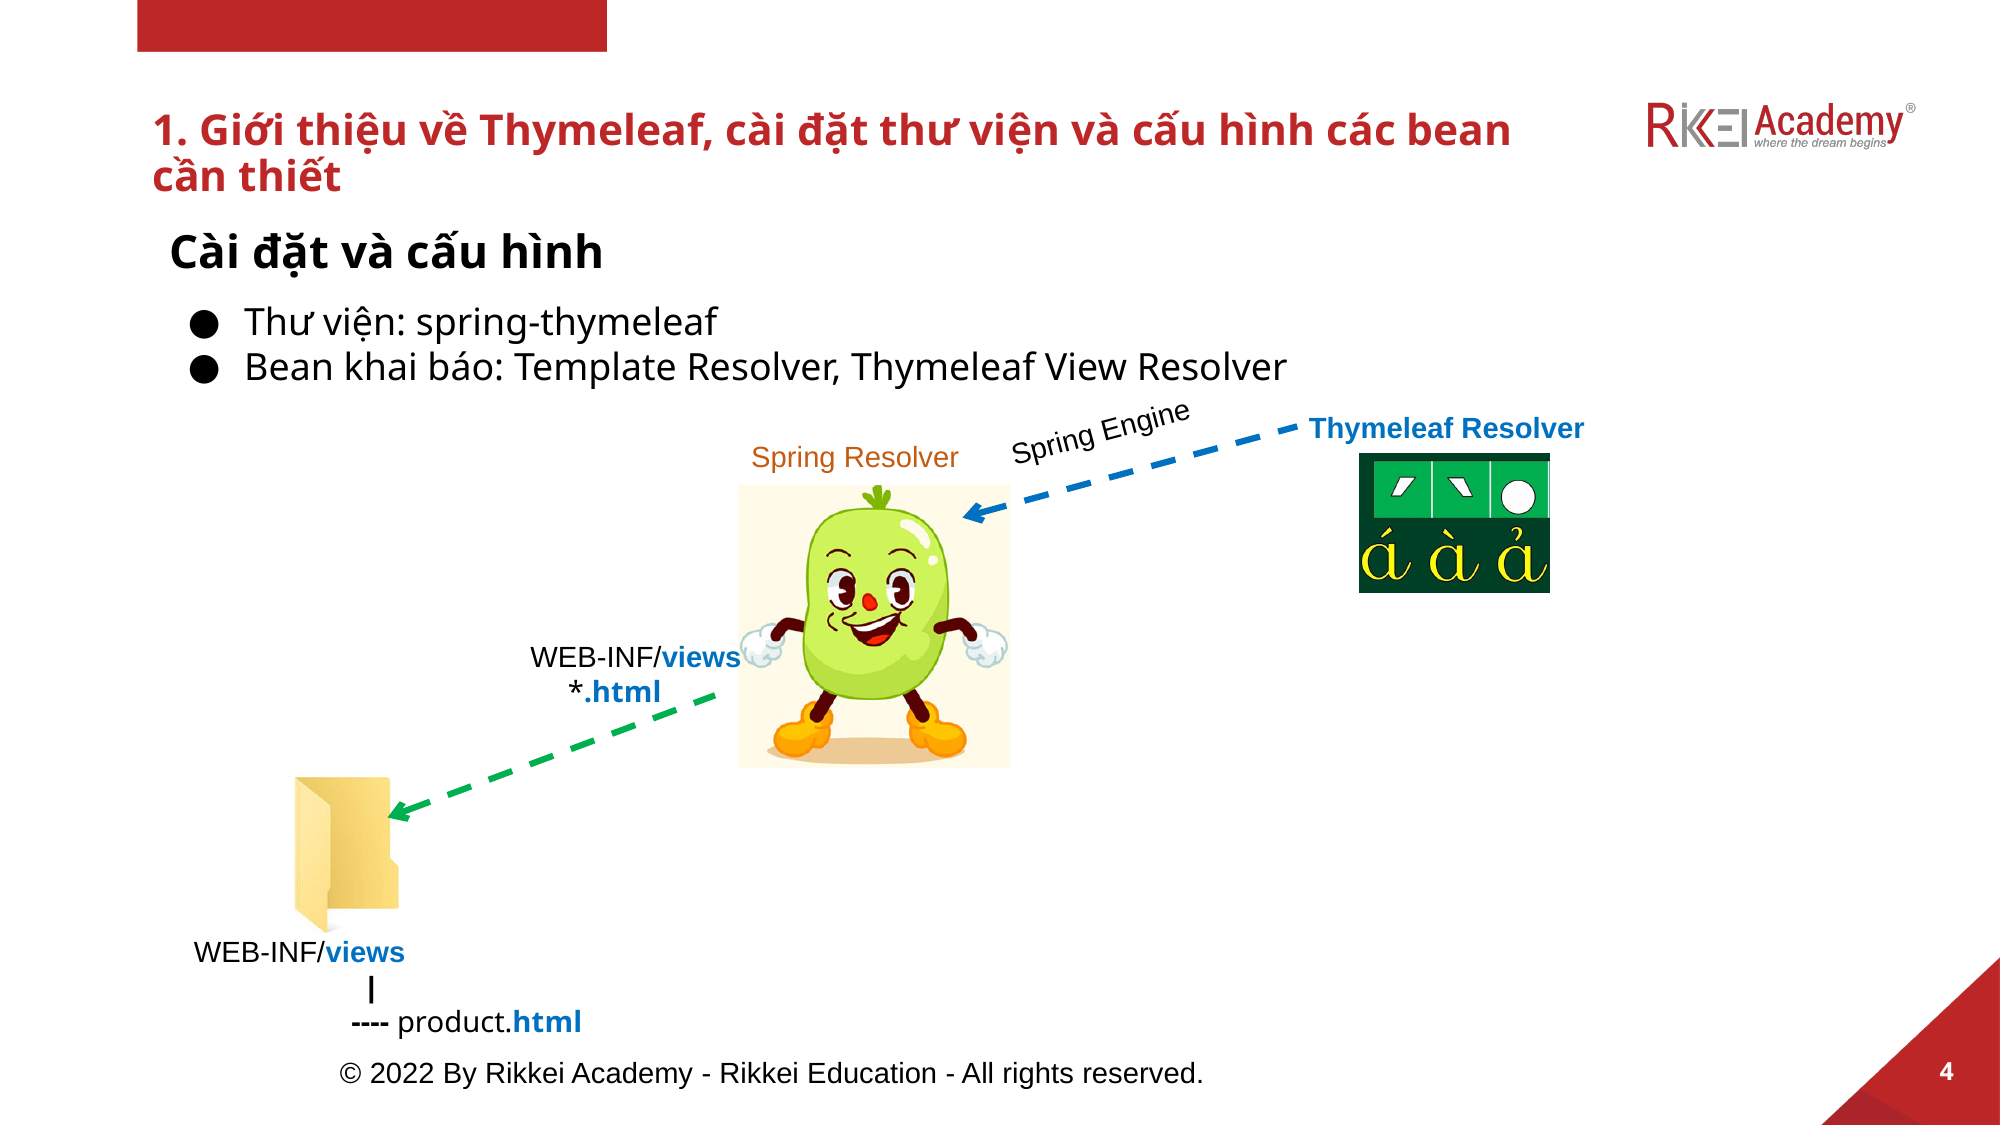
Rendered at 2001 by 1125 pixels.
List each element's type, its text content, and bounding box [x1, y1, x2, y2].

text_box WEB-INF/views | ---- product.html [182, 921, 643, 1050]
text_box Cài đặt và cấu hình [154, 207, 768, 296]
title 1. Giới thiệu về Thymeleaf, cài đặt thư viện và cấu hình các bean cần thiết [137, 100, 1613, 208]
text_box Spring Resolver [739, 426, 960, 483]
text_box Thymeleaf Resolver [1297, 397, 1613, 456]
picture [293, 777, 400, 933]
picture [737, 485, 1010, 768]
picture [1359, 453, 1550, 594]
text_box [962, 426, 1298, 518]
picture [1623, 53, 1929, 203]
text_box Spring Engine [1011, 361, 1262, 424]
picture [1818, 957, 2000, 1125]
text_box Thư viện: spring-thymeleaf Bean khai báo: Template Resolver, Thymeleaf View Resolver [154, 282, 1859, 449]
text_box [387, 695, 716, 818]
text_box WEB-INF/views *.html [518, 626, 732, 721]
picture [137, 0, 607, 52]
